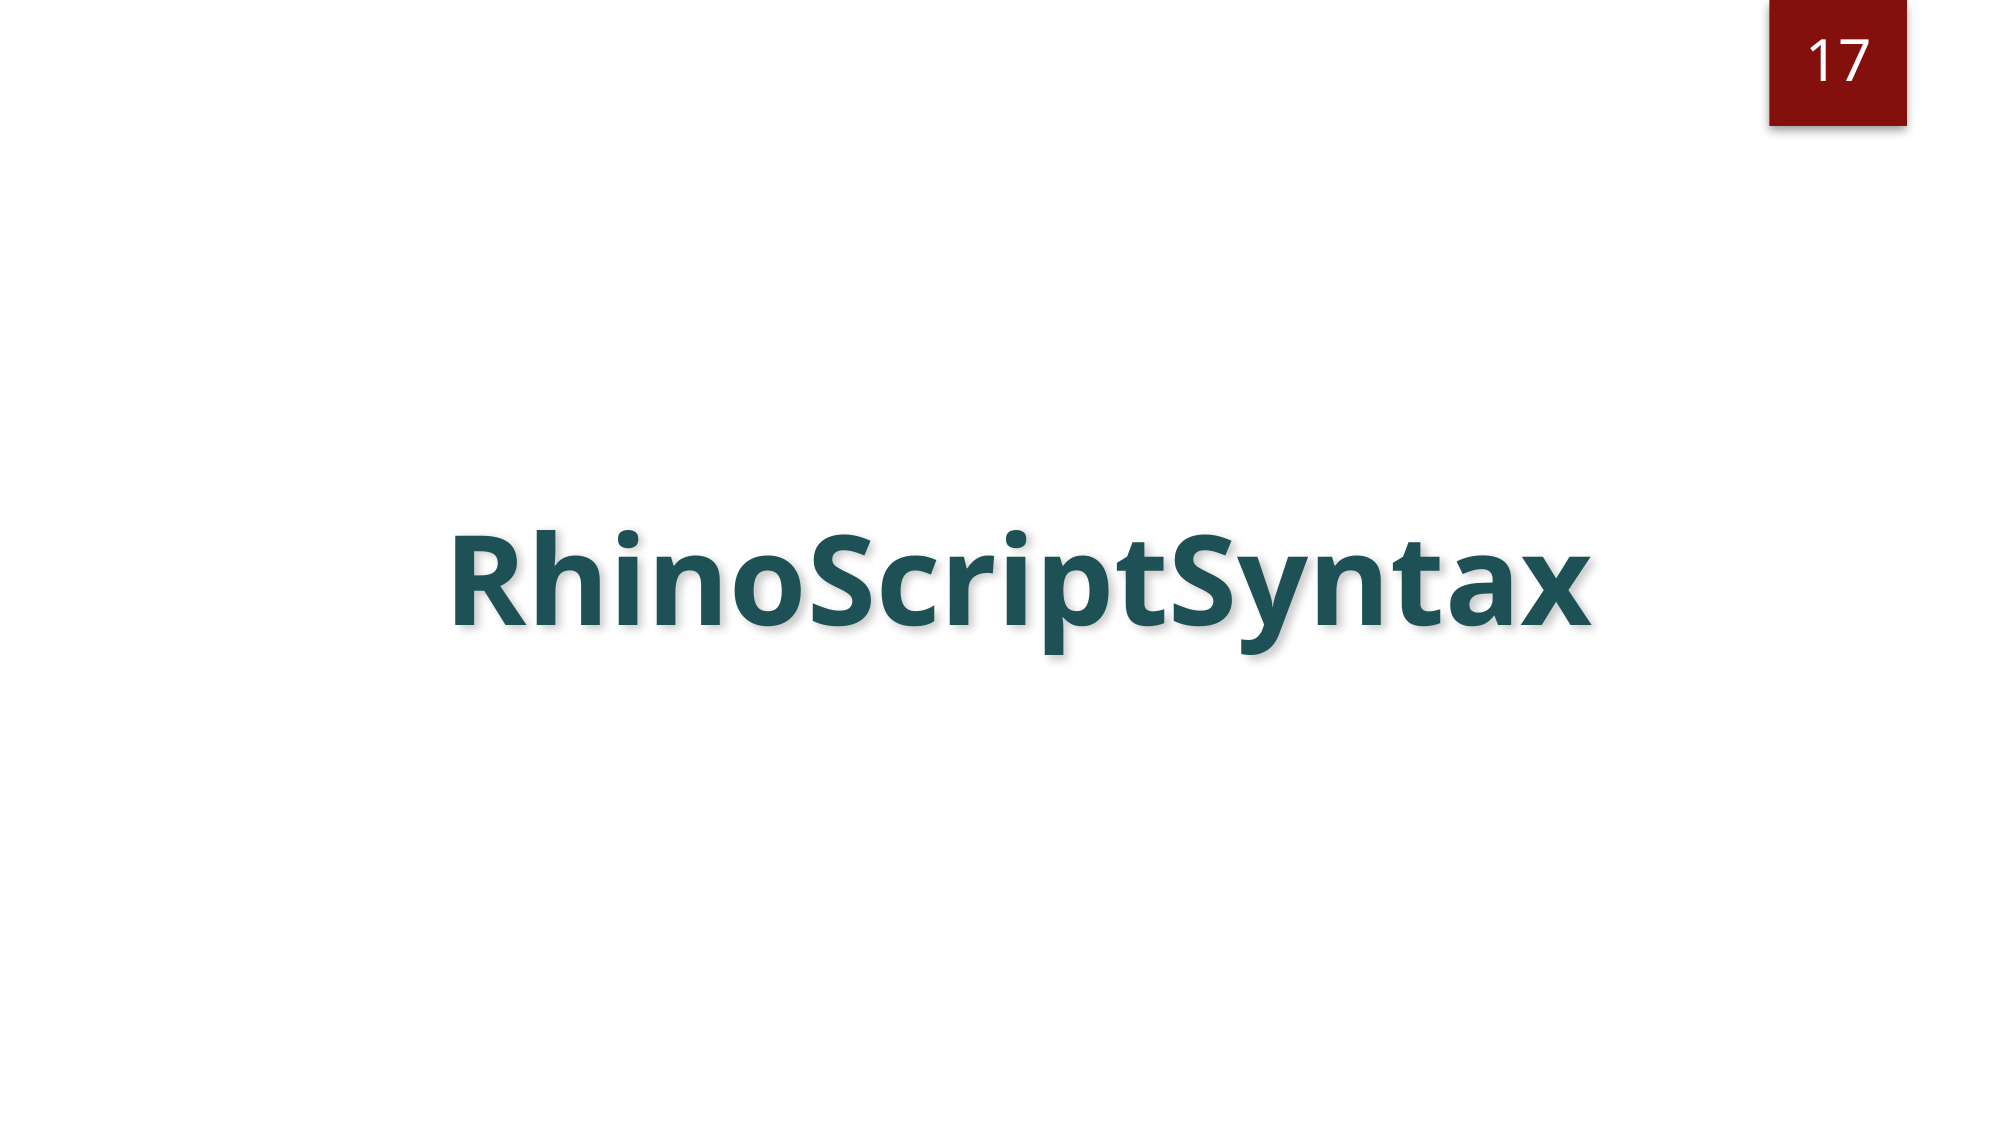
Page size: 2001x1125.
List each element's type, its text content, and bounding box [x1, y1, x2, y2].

slide_number 17 [1769, 0, 1907, 126]
title RhinoScriptSyntax [200, 492, 1839, 715]
